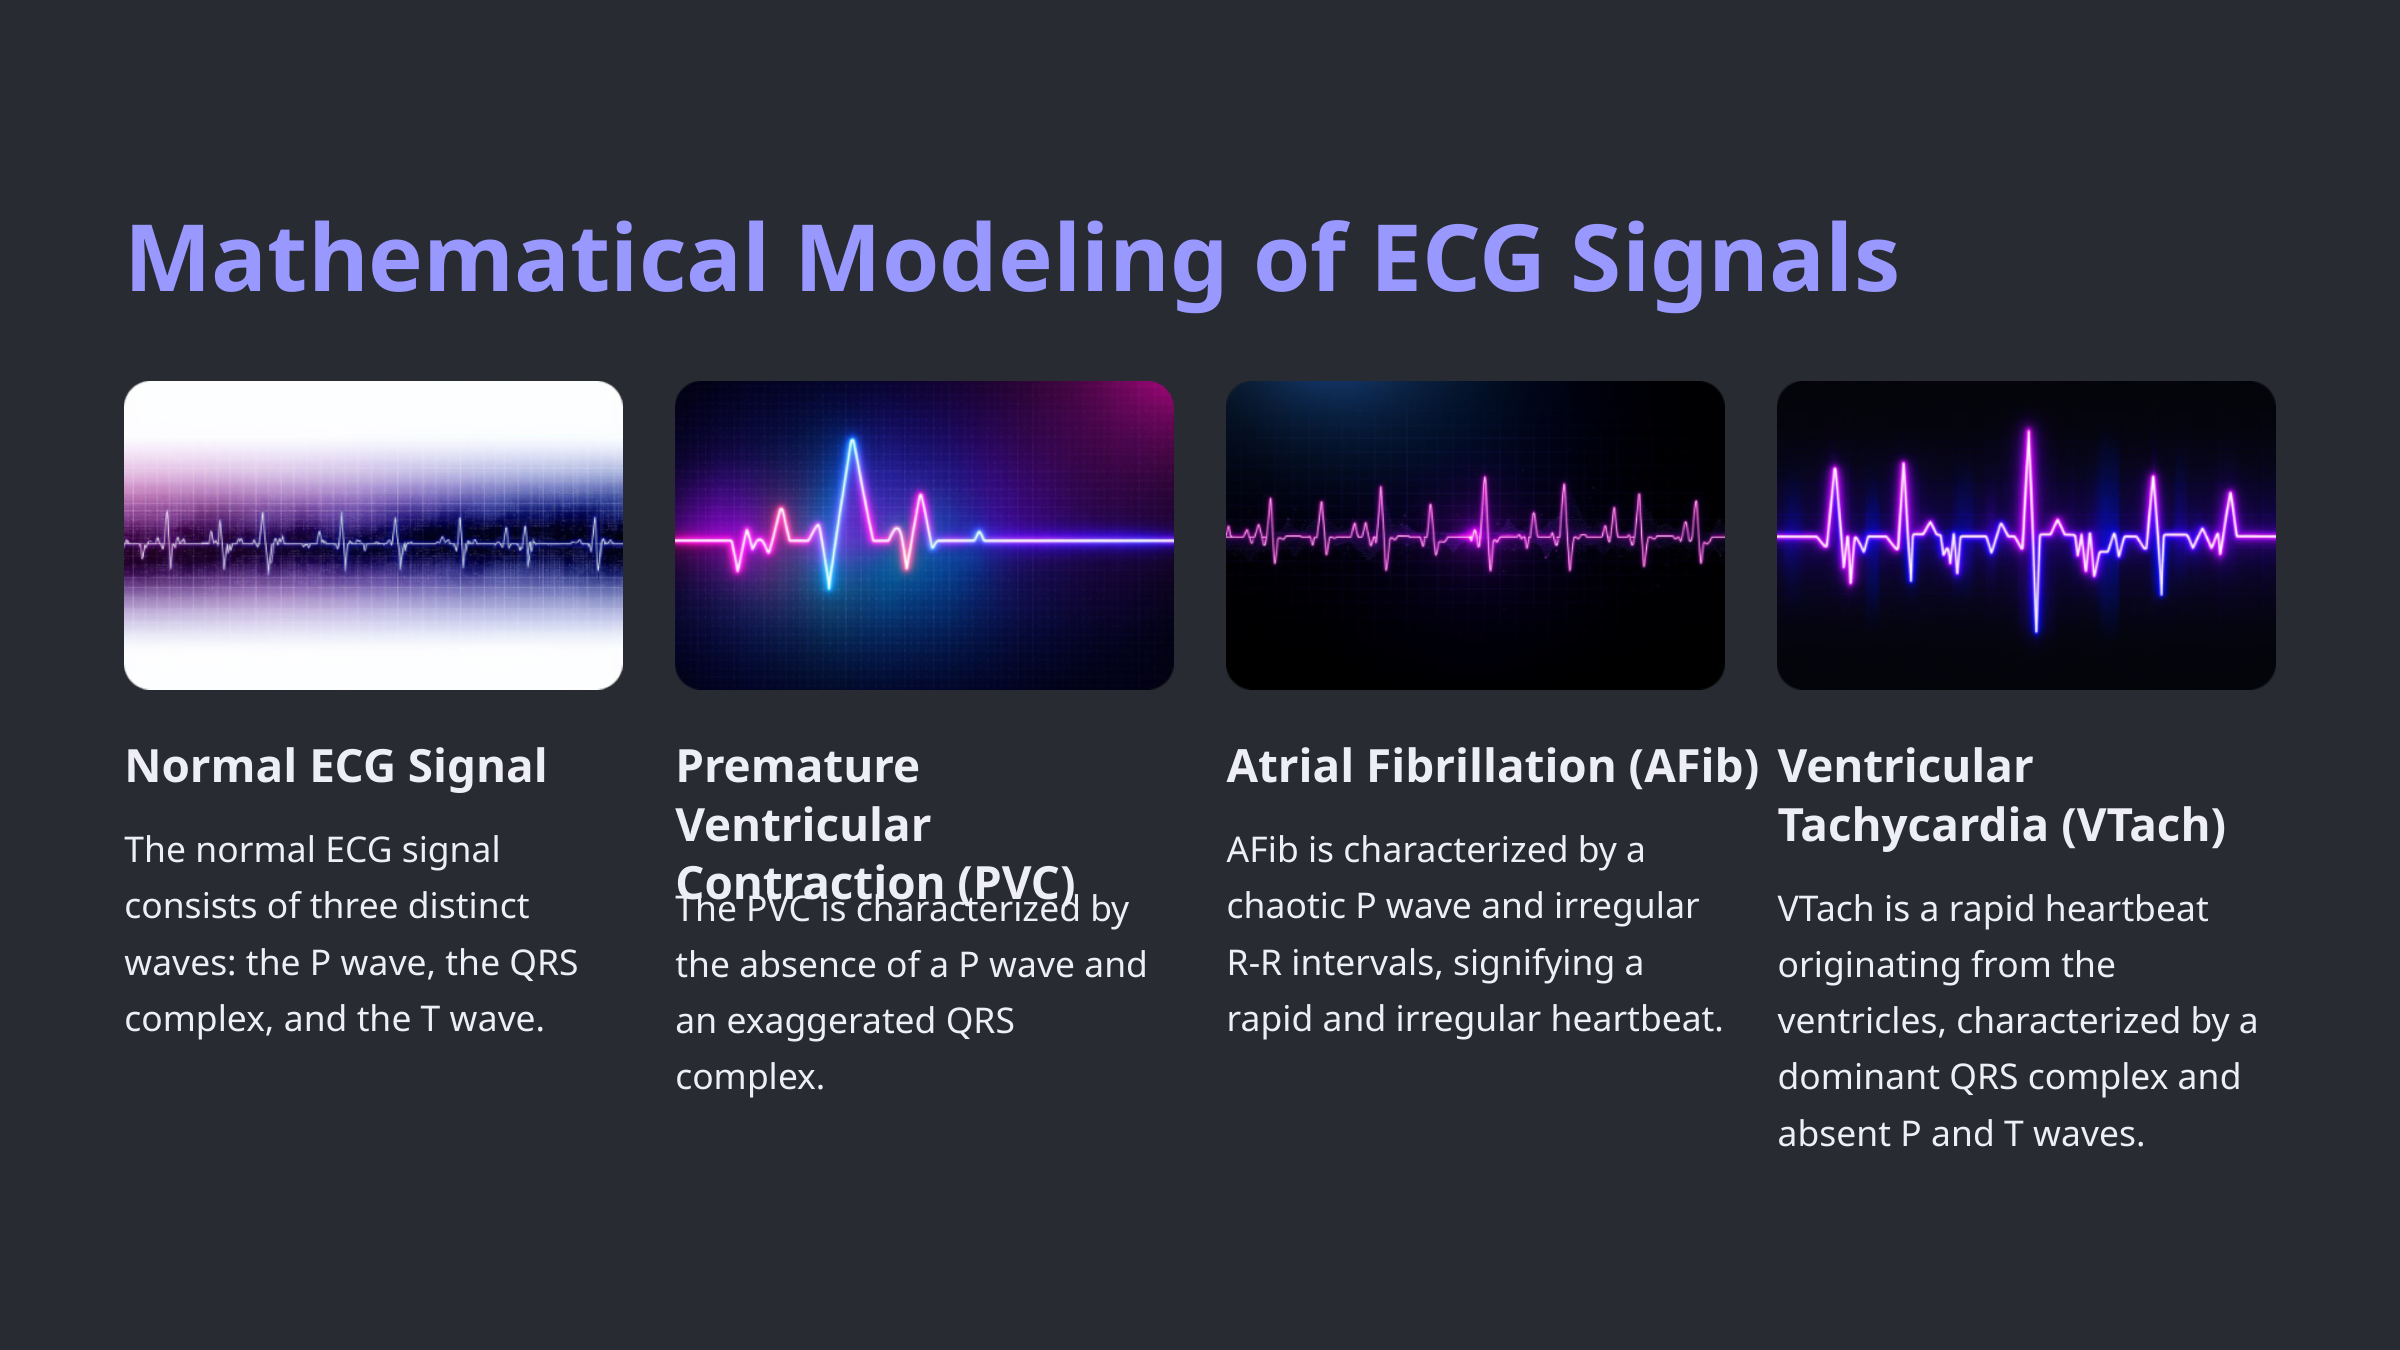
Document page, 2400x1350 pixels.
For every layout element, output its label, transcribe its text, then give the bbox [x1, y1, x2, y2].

text_box The PVC is characterized by the absence of a P wave and an exaggerated QRS complex. [675, 871, 1174, 1100]
text_box VTach is a rapid heartbeat originating from the ventricles, characterized by a dominant QRS complex and absent P and T waves. [1777, 871, 2276, 1157]
text_box Normal ECG Signal [124, 733, 592, 793]
text_box AFib is characterized by a chaotic P wave and irregular R-R intervals, signifying a rapid and irregular heartbeat. [1226, 813, 1725, 1098]
text_box Atrial Fibrillation (AFib) [1226, 733, 1711, 793]
picture [1226, 381, 1725, 690]
picture [675, 381, 1174, 690]
text_box Premature Ventricular Contraction (PVC) [675, 733, 1174, 851]
picture [124, 381, 623, 690]
text_box The normal ECG signal consists of three distinct waves: the P wave, the QRS complex, and the T wave. [124, 813, 623, 1041]
text_box Ventricular Tachycardia (VTach) [1777, 733, 2276, 851]
text_box Mathematical Modeling of ECG Signals [124, 193, 1691, 311]
picture [1777, 381, 2276, 690]
